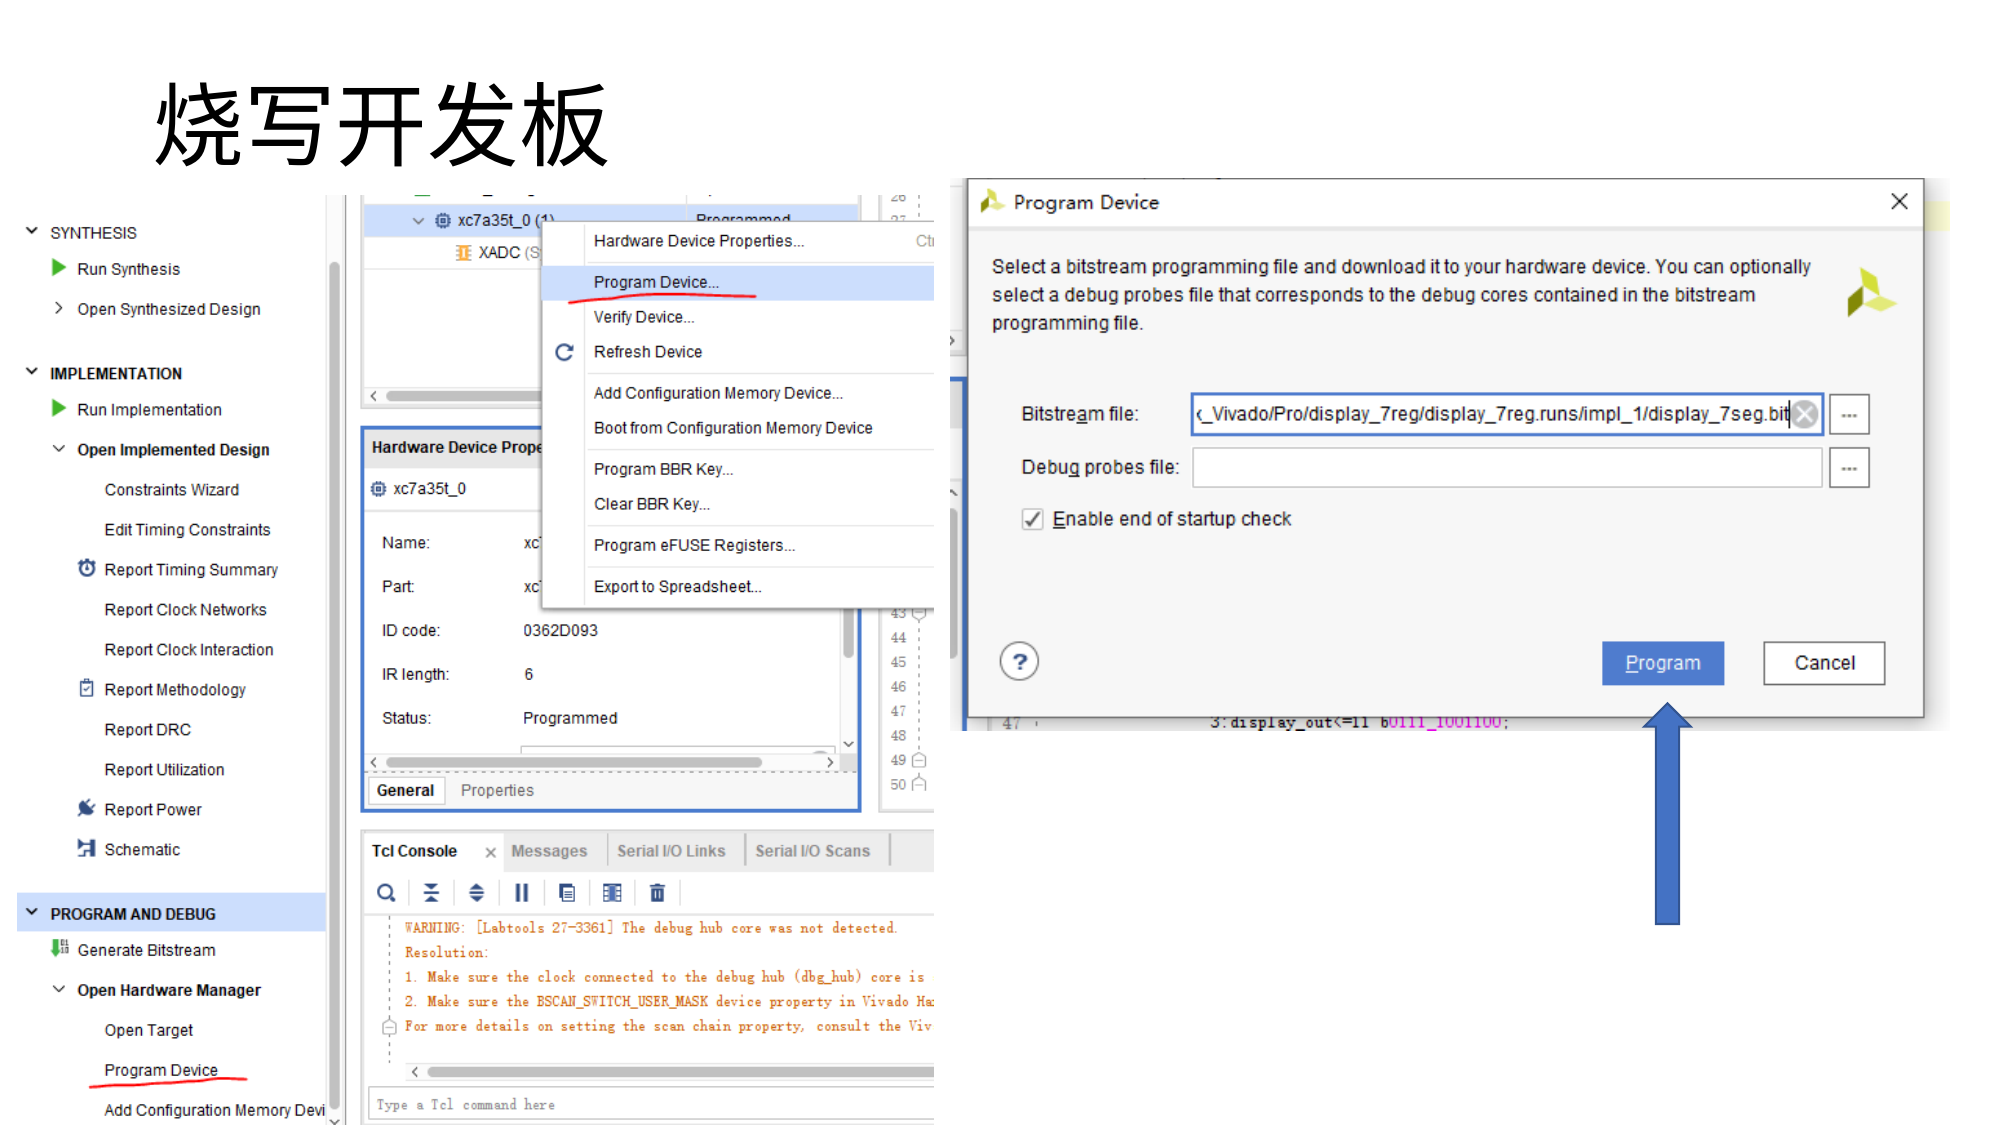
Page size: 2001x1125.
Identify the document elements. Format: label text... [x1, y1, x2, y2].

picture [17, 195, 934, 1125]
picture [950, 178, 1950, 731]
title 烧写开发板 [137, 59, 1863, 201]
text_box [1654, 731, 1681, 926]
